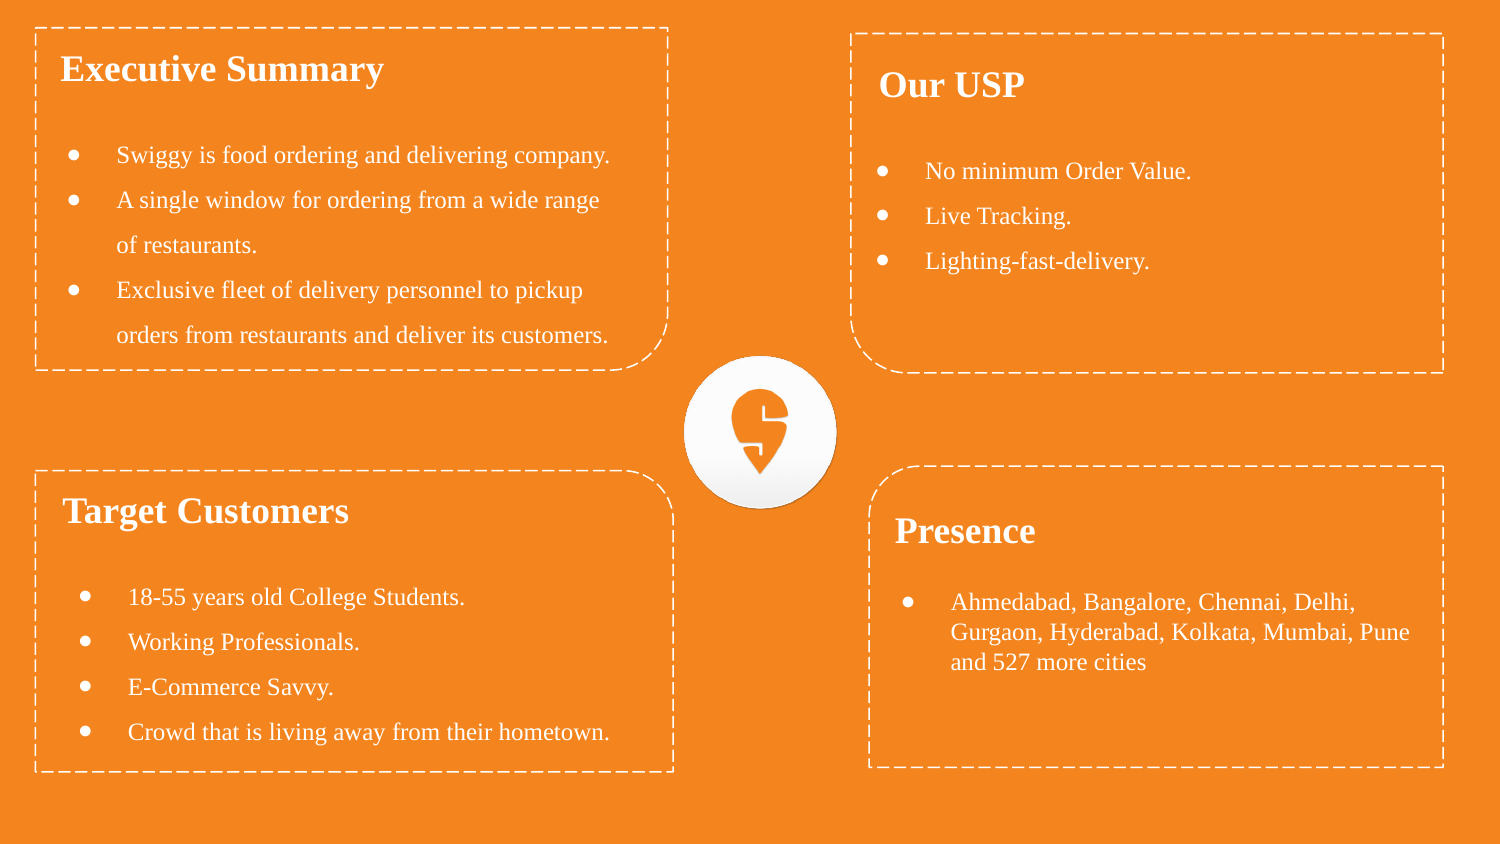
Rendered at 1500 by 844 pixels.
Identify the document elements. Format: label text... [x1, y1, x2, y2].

text_box [653, 480, 674, 772]
text_box Our USP No minimum Order Value. Live Tracking. Lighting-fast-delivery. [835, 44, 1425, 378]
text_box Presence Ahmedabad, Bangalore, Chennai, Delhi, Gurgaon, Hyderabad, Kolkata, Mumbai, Pune and 527 more cities [860, 490, 1451, 723]
text_box [876, 466, 1444, 490]
picture [681, 353, 839, 511]
text_box Target Customers 18-55 years old College Students. Working Professionals. E-Commerce Savvy. Crowd that is living away from their hometown. [37, 470, 653, 786]
text_box [35, 27, 668, 362]
text_box [869, 723, 1444, 768]
text_box Executive Summary Swiggy is food ordering and delivering company. A single window for ordering from a wide range of restaurants. Exclusive fleet of delivery personnel to pickup orders from restaurants and deliver its customers. [26, 29, 641, 369]
text_box [850, 33, 1444, 373]
